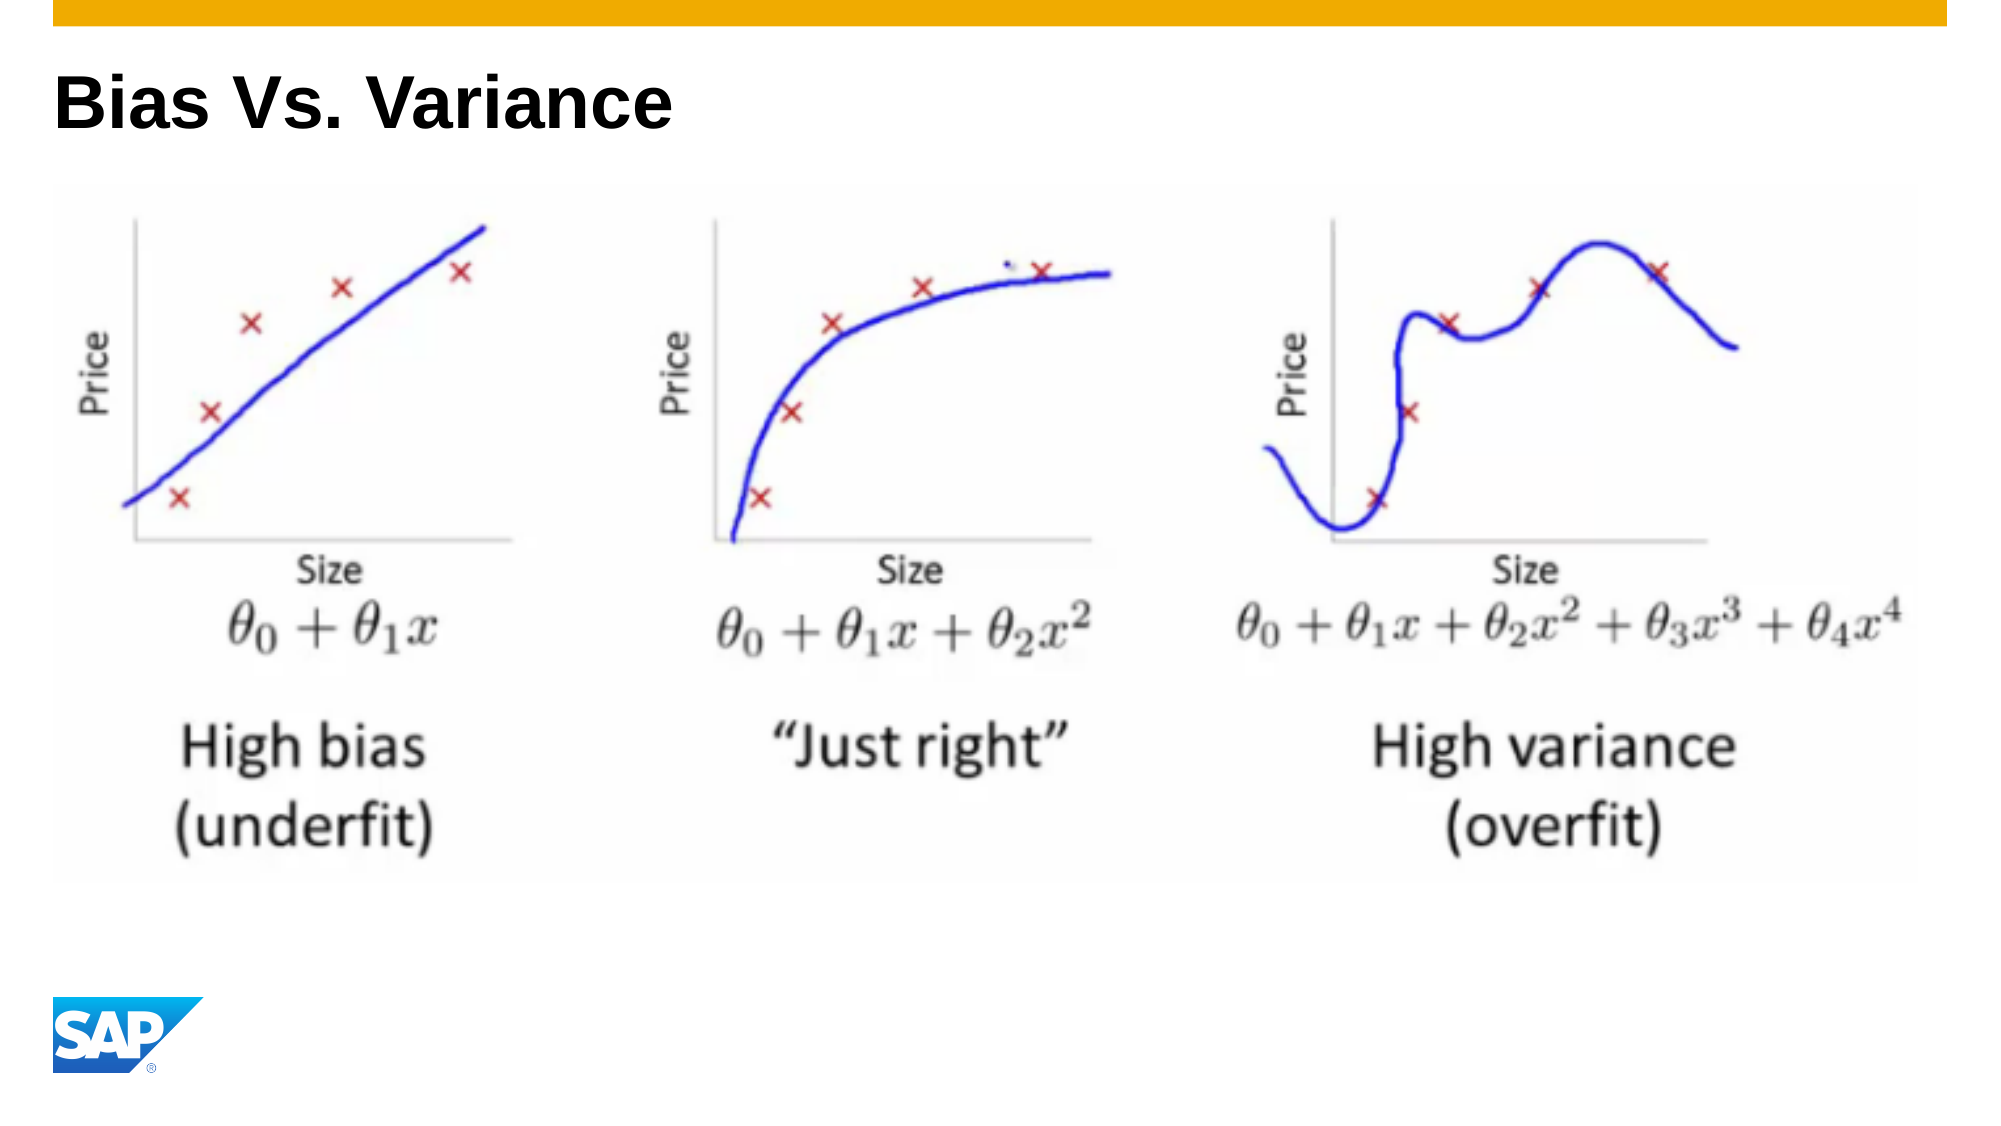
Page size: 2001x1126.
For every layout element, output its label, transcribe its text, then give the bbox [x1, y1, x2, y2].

picture [52, 183, 1918, 883]
picture [53, 999, 204, 1073]
title Bias Vs. Variance [53, 53, 1796, 159]
